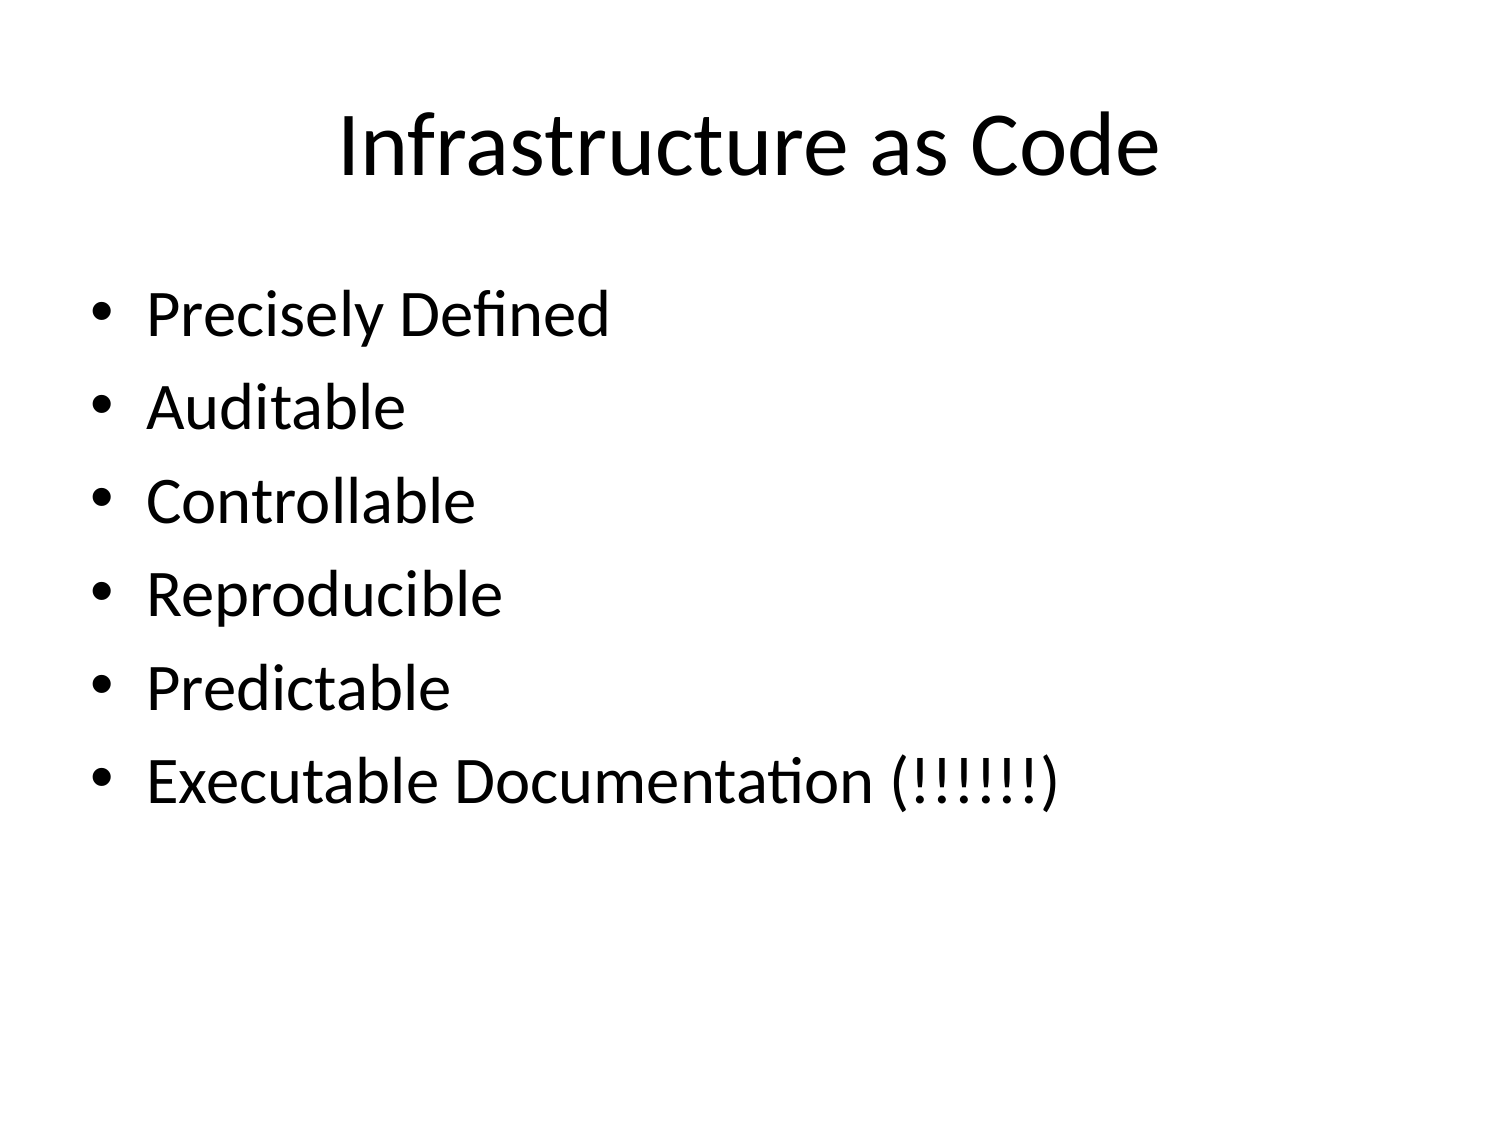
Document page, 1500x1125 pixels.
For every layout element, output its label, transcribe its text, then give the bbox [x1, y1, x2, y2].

list Precisely Defined Auditable Controllable Reproducible Predictable Executable Documentation (!!!!!!) [75, 262, 1425, 1005]
title Infrastructure as Code [75, 45, 1425, 233]
